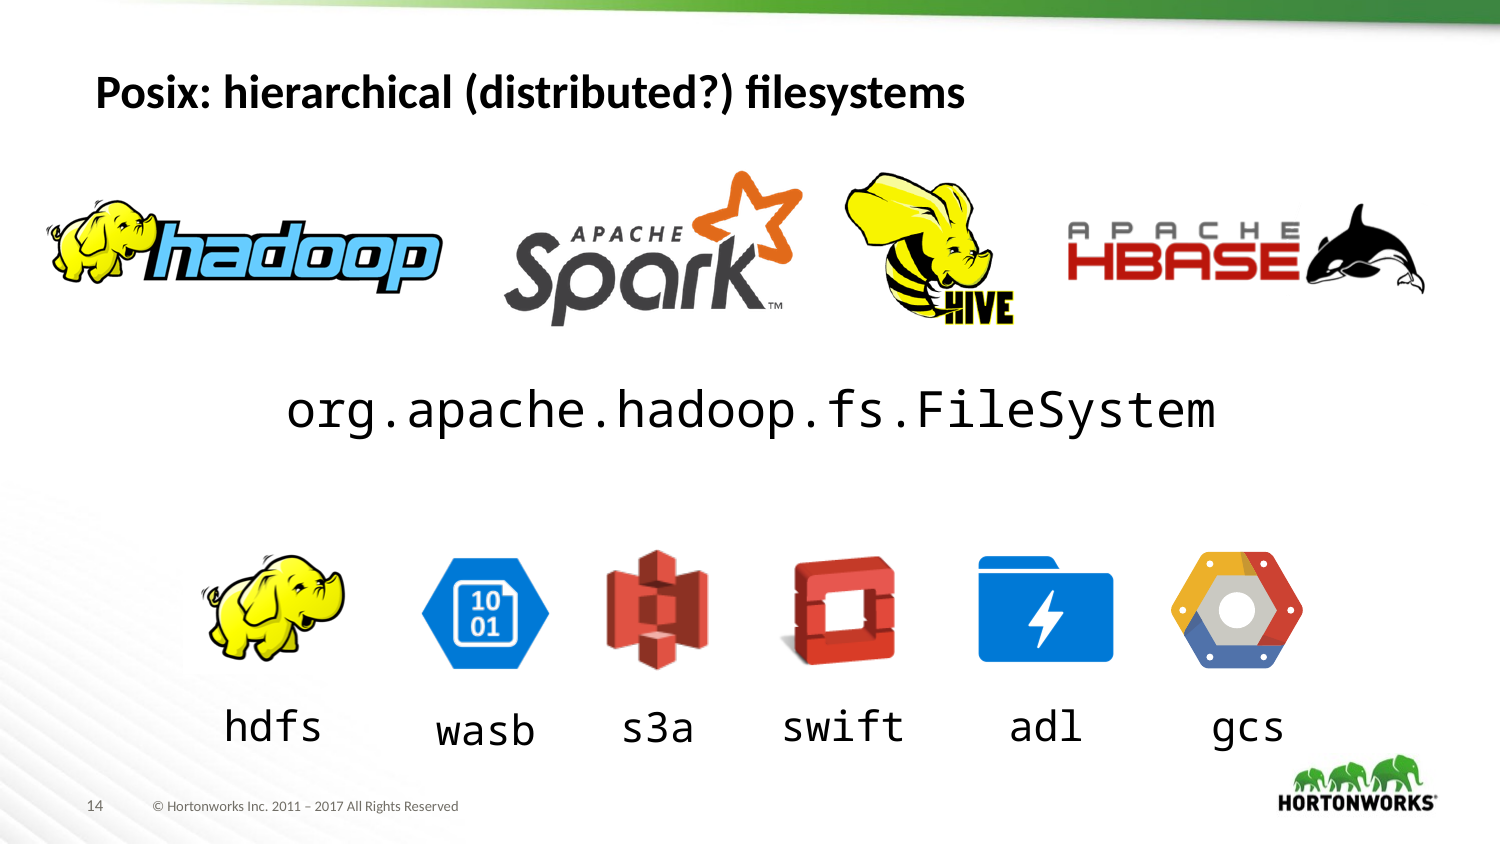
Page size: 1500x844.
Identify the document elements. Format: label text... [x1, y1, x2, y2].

title Posix: hierarchical (distributed?) filesystems [86, 69, 1454, 119]
text_box org.apache.hadoop.fs.FileSystem [271, 369, 1232, 445]
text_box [182, 543, 365, 758]
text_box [977, 540, 1115, 758]
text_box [606, 549, 709, 760]
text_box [421, 549, 550, 763]
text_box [1170, 549, 1304, 758]
picture [0, 0, 1500, 844]
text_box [765, 545, 922, 758]
